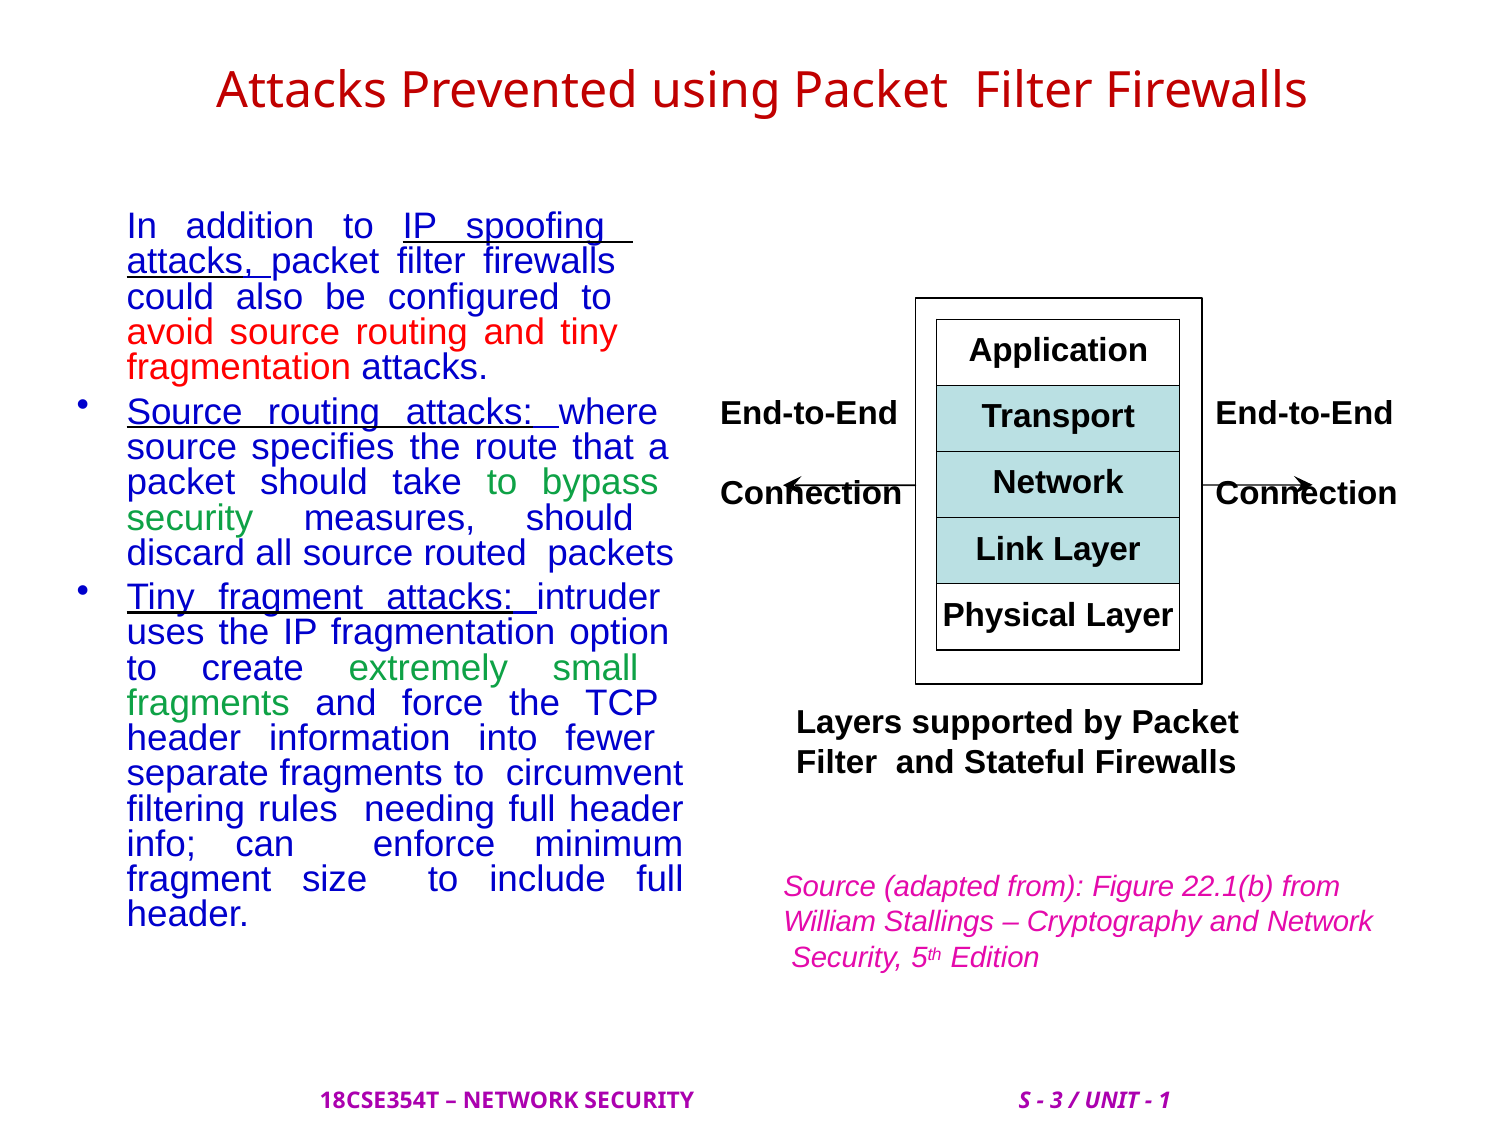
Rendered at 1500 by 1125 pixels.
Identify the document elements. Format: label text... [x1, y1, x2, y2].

text_box End-to-End Connection [718, 389, 777, 511]
text_box 18CSE354T – NETWORK SECURITY S - 3 / UNIT - 1 [112, 1074, 1500, 1125]
text_box Source (adapted from): Figure 22.1(b) from William Stallings – Cryptography and Network Security, 5th Edition [777, 865, 1385, 974]
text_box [782, 296, 1313, 685]
text_box End-to-End Connection [1316, 389, 1400, 511]
title Attacks Prevented using Packet Filter Firewalls [24, 0, 1500, 181]
text_box Layers supported by Packet Filter and Stateful Firewalls [794, 698, 1330, 781]
text_box In addition to IP spoofing attacks, packet filter firewalls could also be configured to avoid source routing and tiny fragmentation attacks. Source routing attacks: where source specifies the route that a packet should take to bypass security measures, should discard all source routed packets Tiny fragment attacks: intruder uses the IP fragmentation option to create extremely small fragments and force the TCP header information into fewer separate fragments to circumvent filtering rules needing full header info; can enforce minimum fragment size to include full header. [74, 200, 685, 979]
